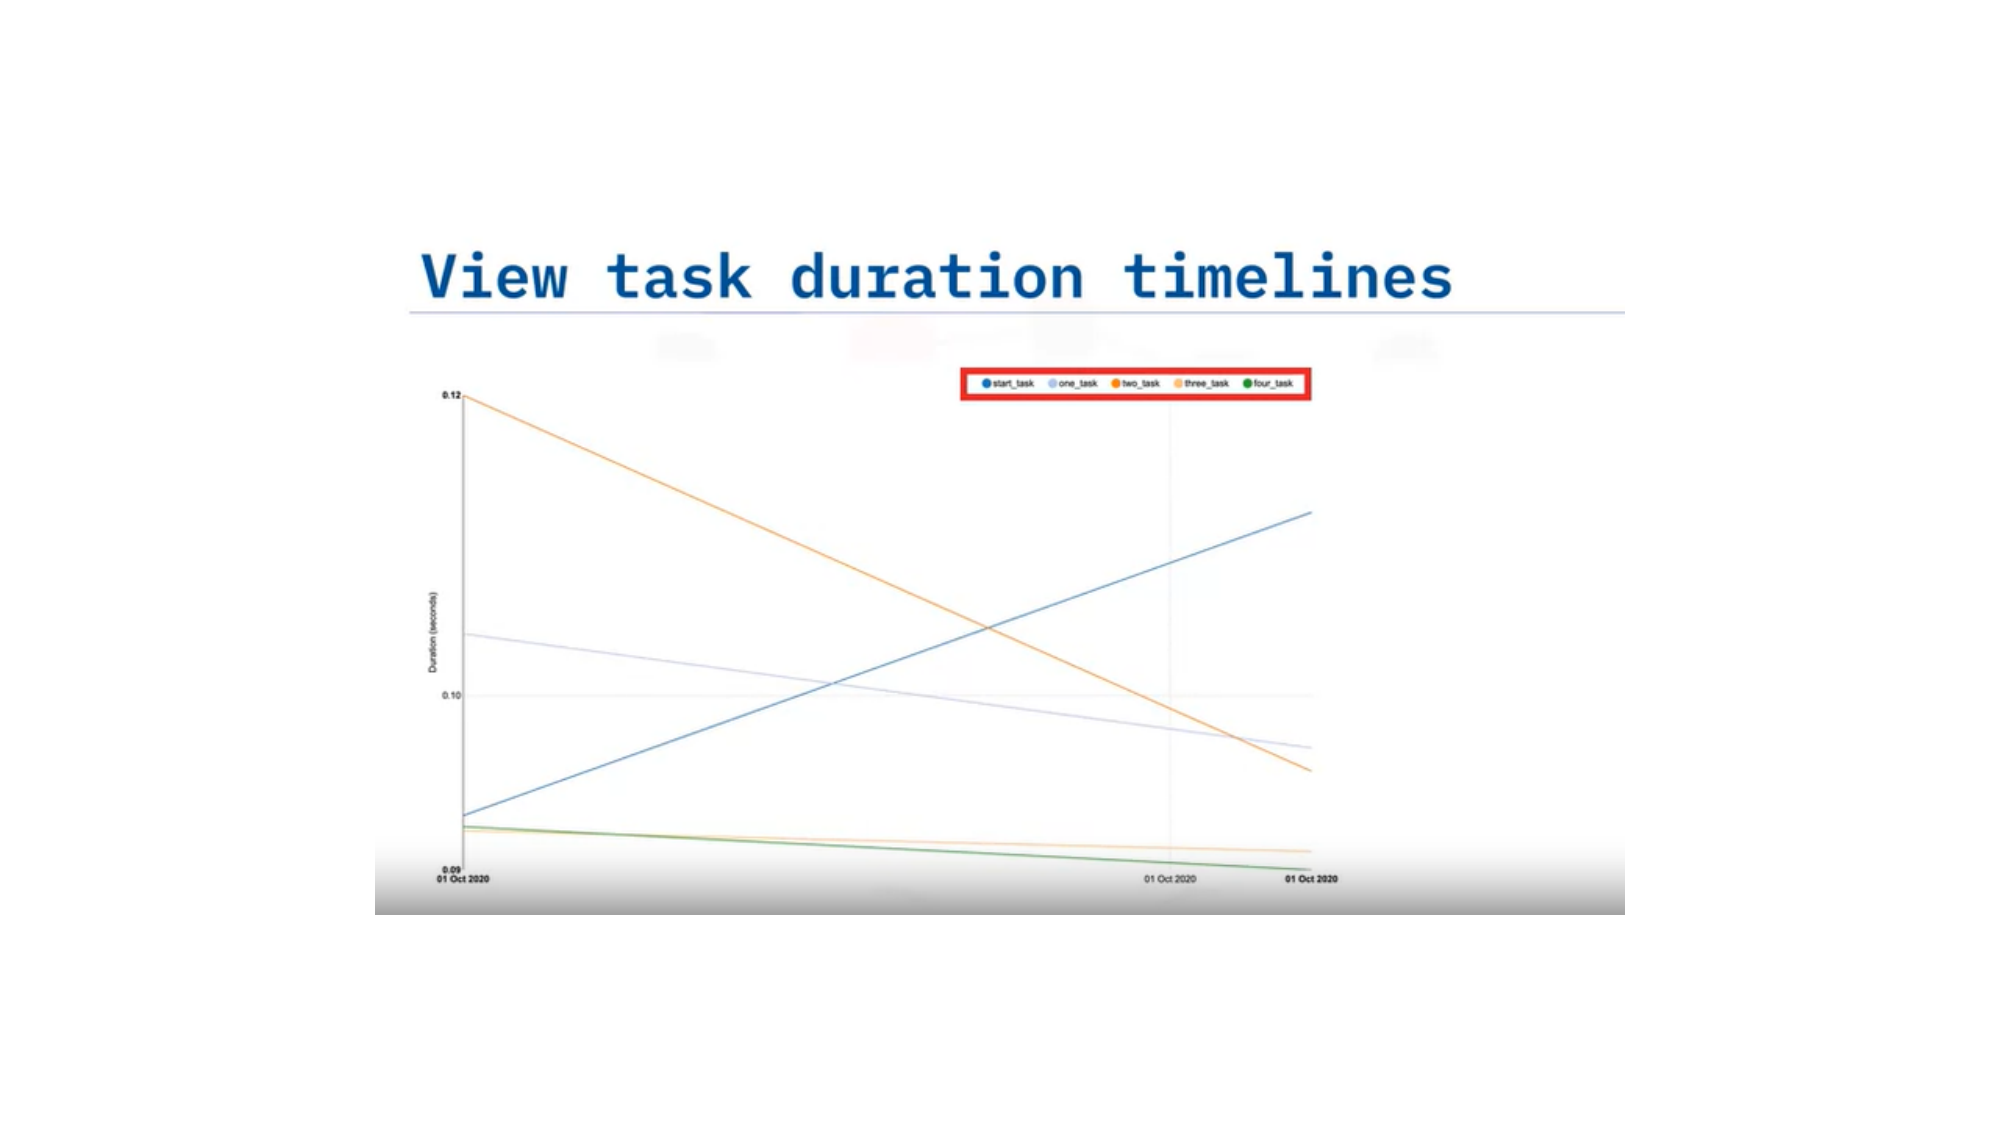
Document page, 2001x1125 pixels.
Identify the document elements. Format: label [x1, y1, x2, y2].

picture [374, 210, 1625, 915]
